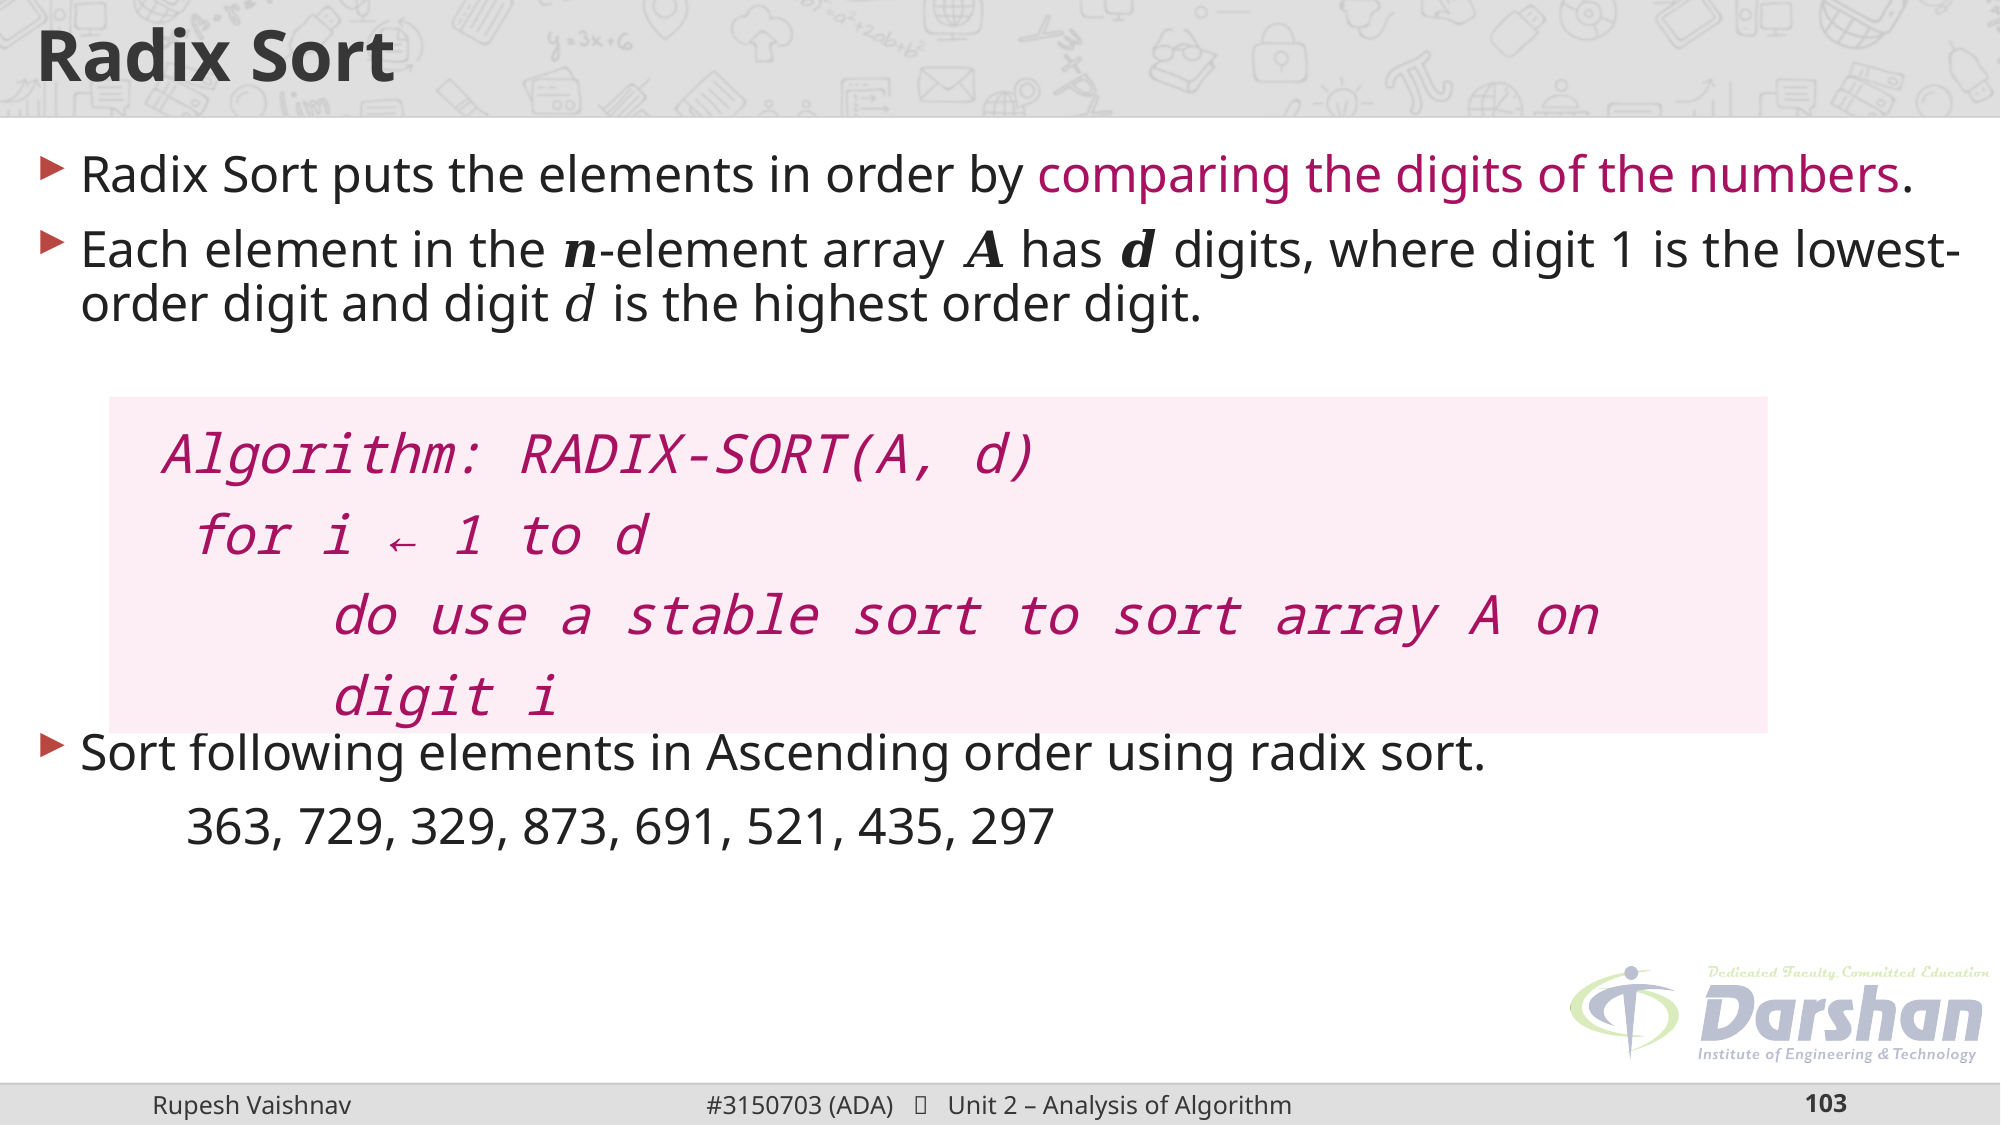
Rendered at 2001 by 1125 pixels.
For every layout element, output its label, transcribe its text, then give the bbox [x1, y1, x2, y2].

title Radix Sort [0, 0, 2000, 117]
text_box 14 [1570, 966, 1990, 1063]
list Radix Sort puts the elements in order by comparing the digits of the numbers. Each element in the 𝒏-element array 𝑨 has 𝒅 digits, where digit 1 is the lowest-order digit and digit 𝑑 is the highest order digit. Sort following elements in Ascending order using radix sort. 363, 729, 329, 873, 691, 521, 435, 297 [21, 141, 1979, 1059]
text_box Algorithm: RADIX-SORT(A, d) for i ← 1 to d do use a stable sort to sort array A on digit i [108, 396, 1768, 734]
